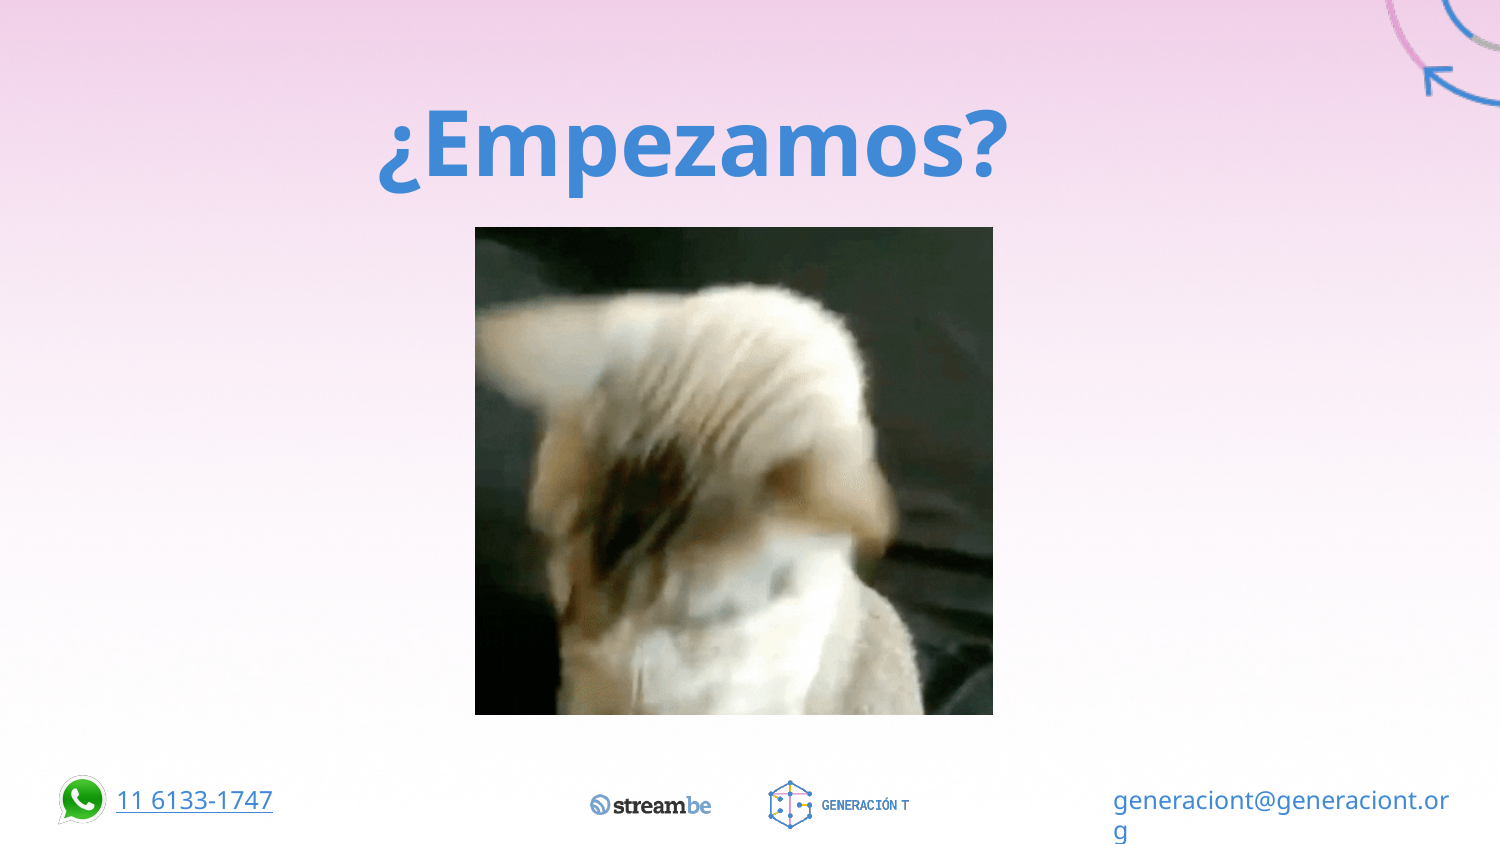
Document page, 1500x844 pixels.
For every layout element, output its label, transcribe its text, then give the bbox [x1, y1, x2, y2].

text_box generaciont@generaciont.org [1101, 773, 1473, 844]
picture [0, 0, 1500, 844]
text_box ¿Empezamos? [362, 77, 1219, 203]
text_box 11 6133-1747 [109, 773, 476, 830]
